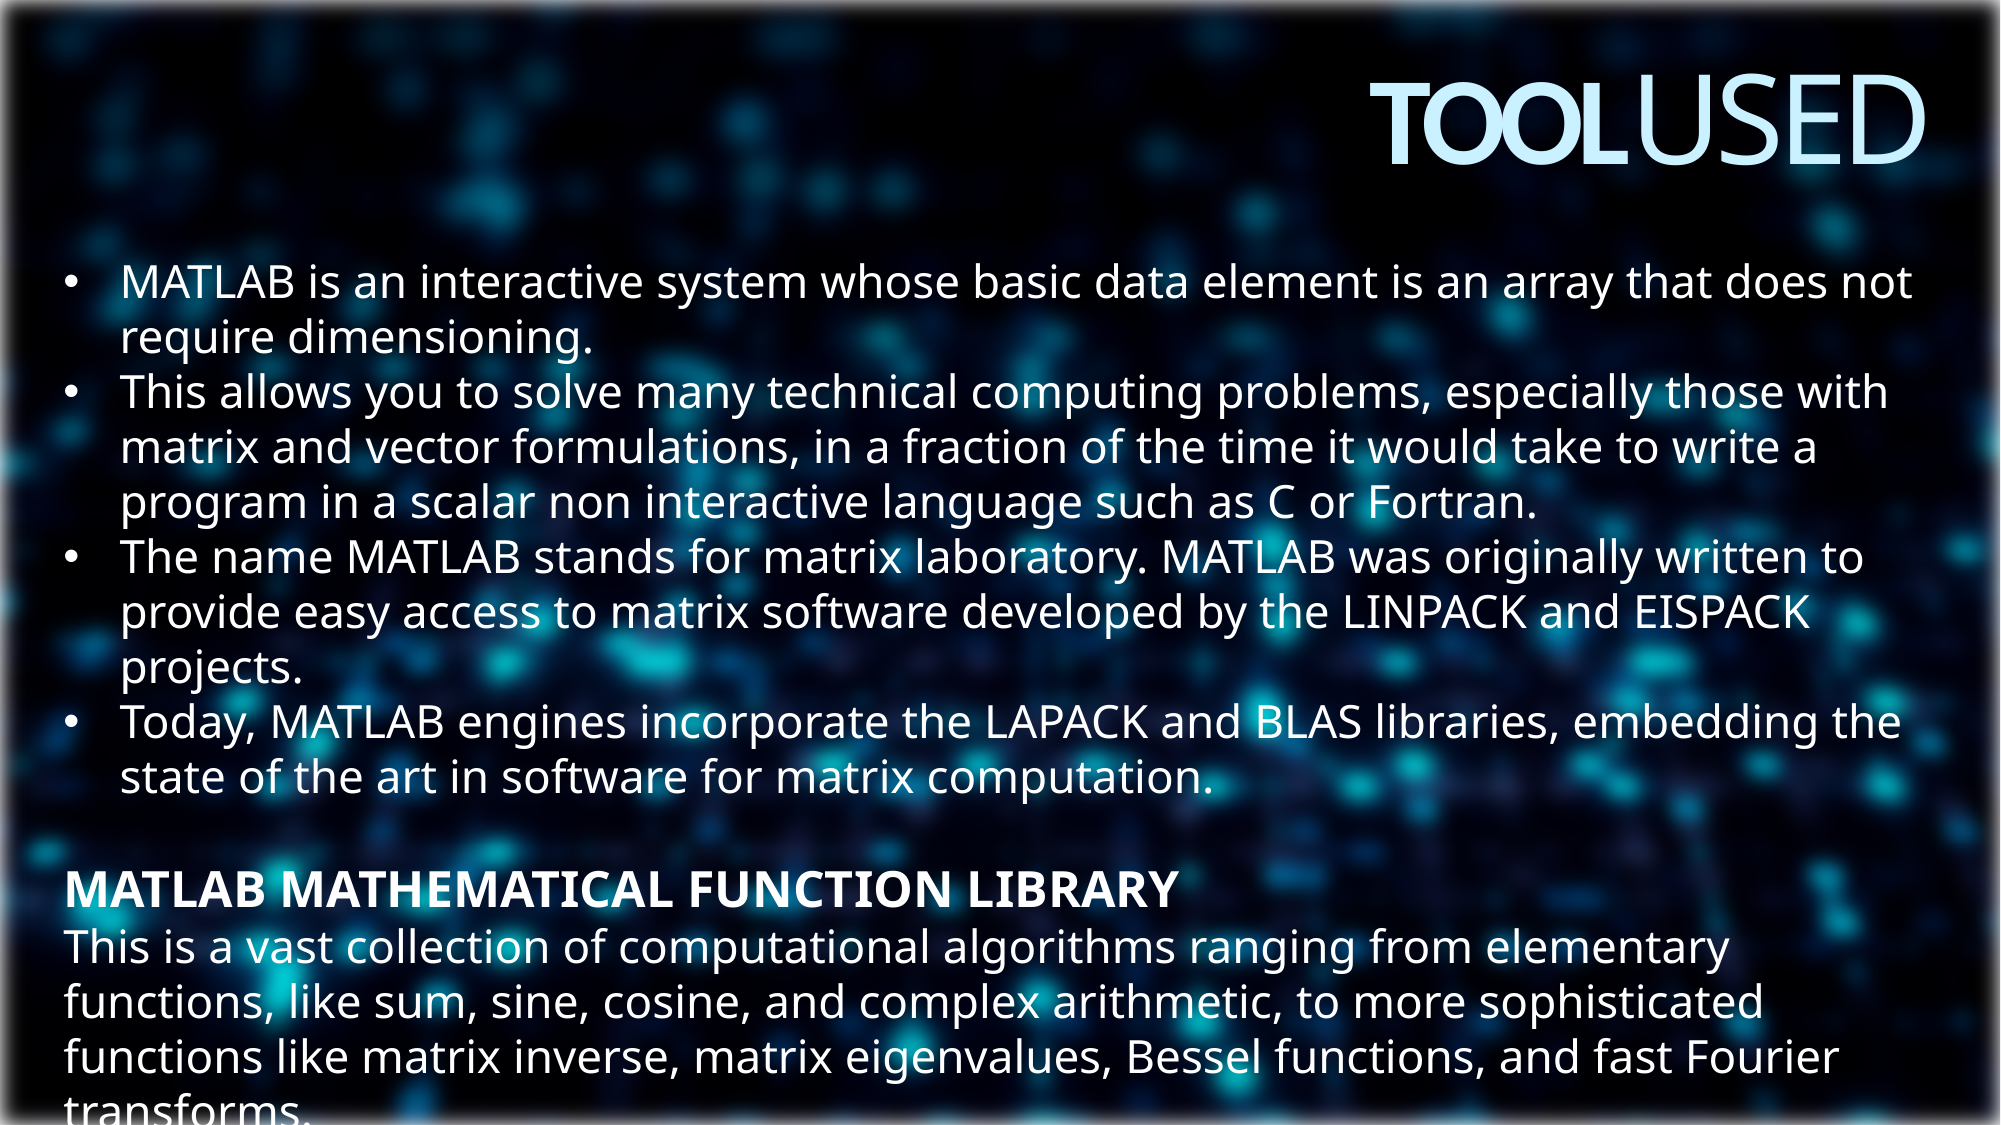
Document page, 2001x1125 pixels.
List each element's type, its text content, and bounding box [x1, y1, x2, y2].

picture [0, 0, 2001, 1125]
title TOOLUSED [1250, 24, 2000, 200]
text_box MATLAB is an interactive system whose basic data element is an array that does not require dimensioning. This allows you to solve many technical computing problems, especially those with matrix and vector formulations, in a fraction of the time it would take to write a program in a scalar non interactive language such as C or Fortran. The name MATLAB stands for matrix laboratory. MATLAB was originally written to provide easy access to matrix software developed by the LINPACK and EISPACK projects. Today, MATLAB engines incorporate the LAPACK and BLAS libraries, embedding the state of the art in software for matrix computation. MATLAB MATHEMATICAL FUNCTION LIBRARY This is a vast collection of computational algorithms ranging from elementary functions, like sum, sine, cosine, and complex arithmetic, to more sophisticated functions like matrix inverse, matrix eigenvalues, Bessel functions, and fast Fourier transforms. [47, 198, 1965, 1125]
